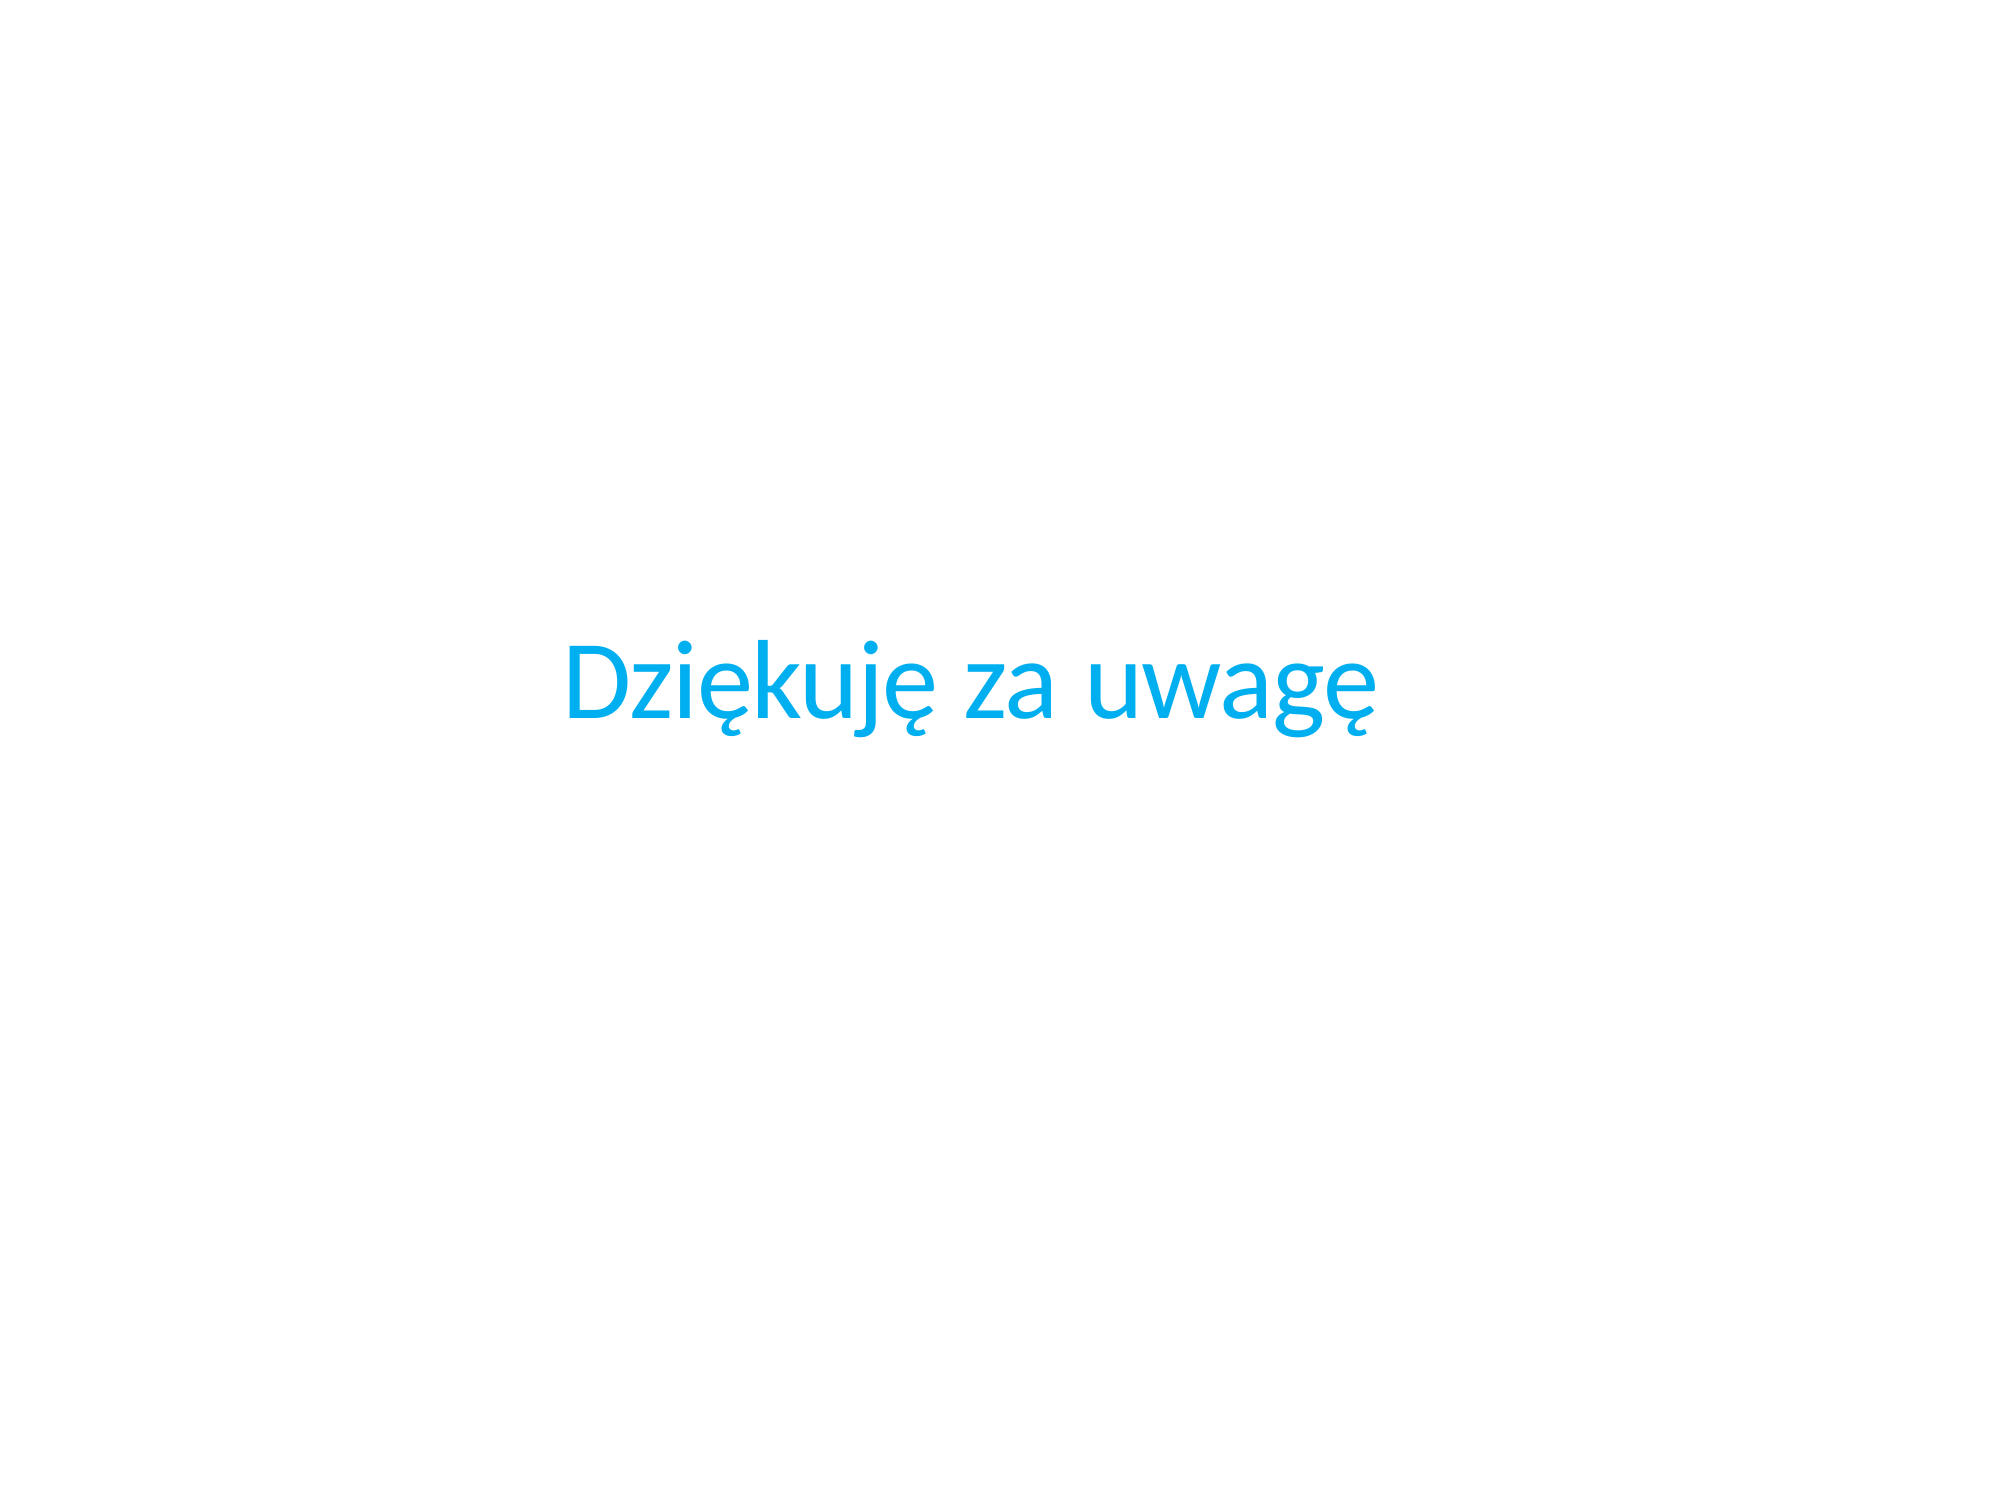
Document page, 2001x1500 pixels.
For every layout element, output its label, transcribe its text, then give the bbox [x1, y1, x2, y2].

title Dziękuję za uwagę [560, 604, 1382, 857]
